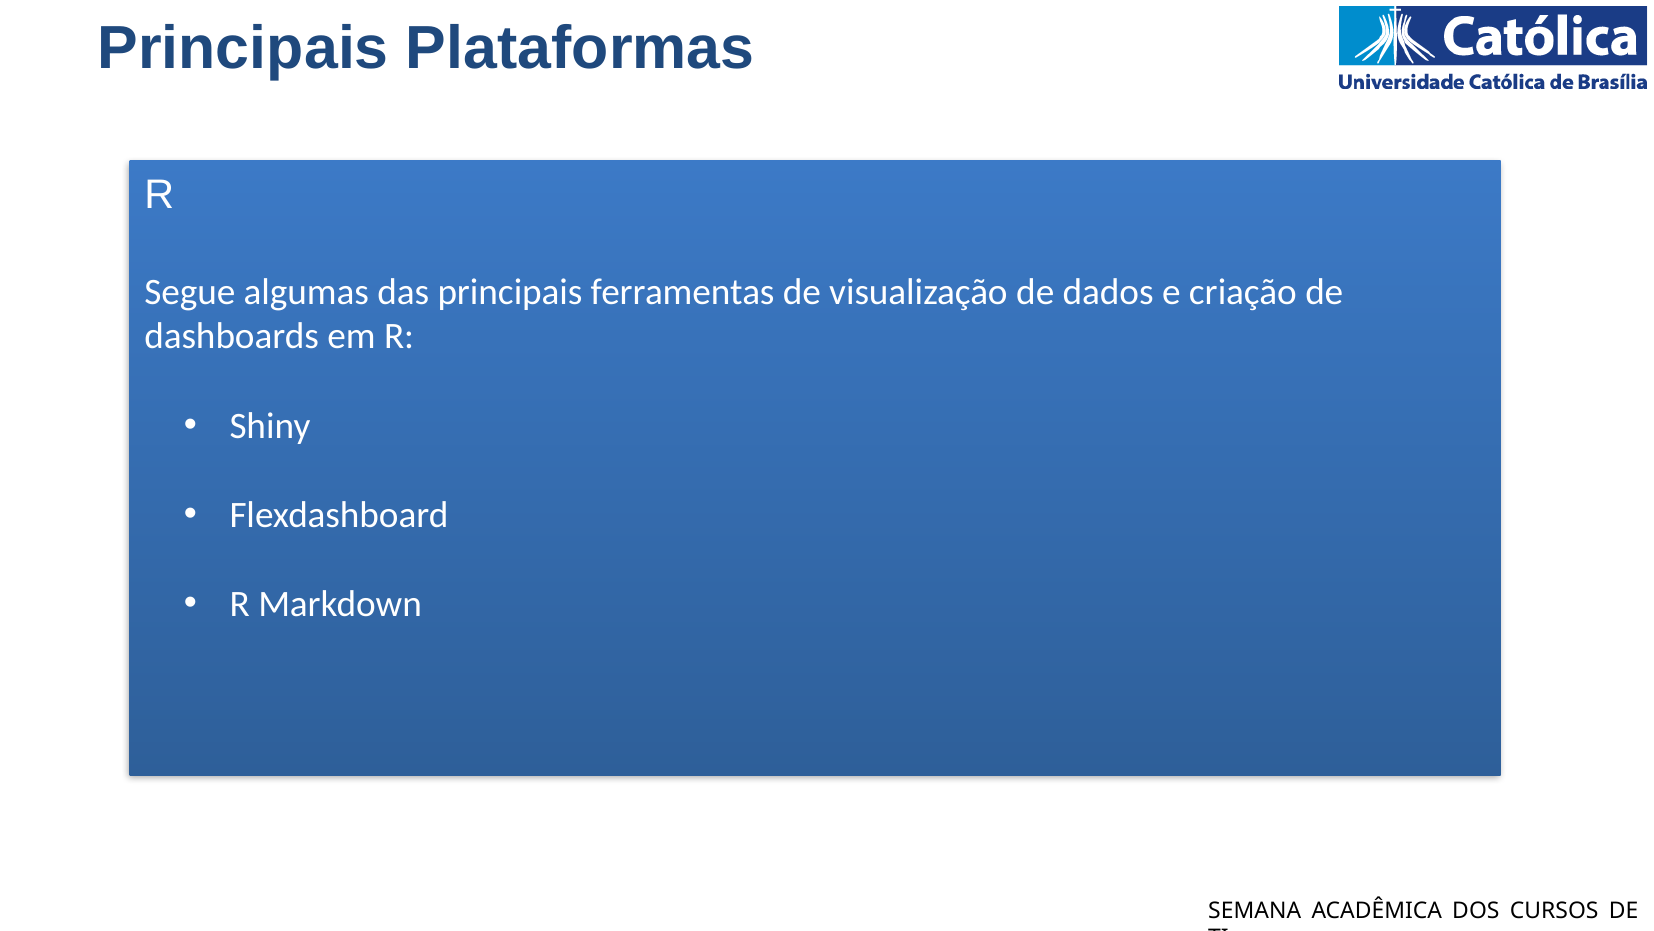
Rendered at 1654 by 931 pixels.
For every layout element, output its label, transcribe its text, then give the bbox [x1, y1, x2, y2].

text_box Principais Plataformas [82, 0, 1423, 88]
text_box SEMANA ACADÊMICA DOS CURSOS DE TI [1193, 887, 1654, 929]
text_box R Segue algumas das principais ferramentas de visualização de dados e criação de dashboards em R: Shiny Flexdashboard R Markdown [129, 160, 1501, 776]
picture [1337, 6, 1650, 92]
